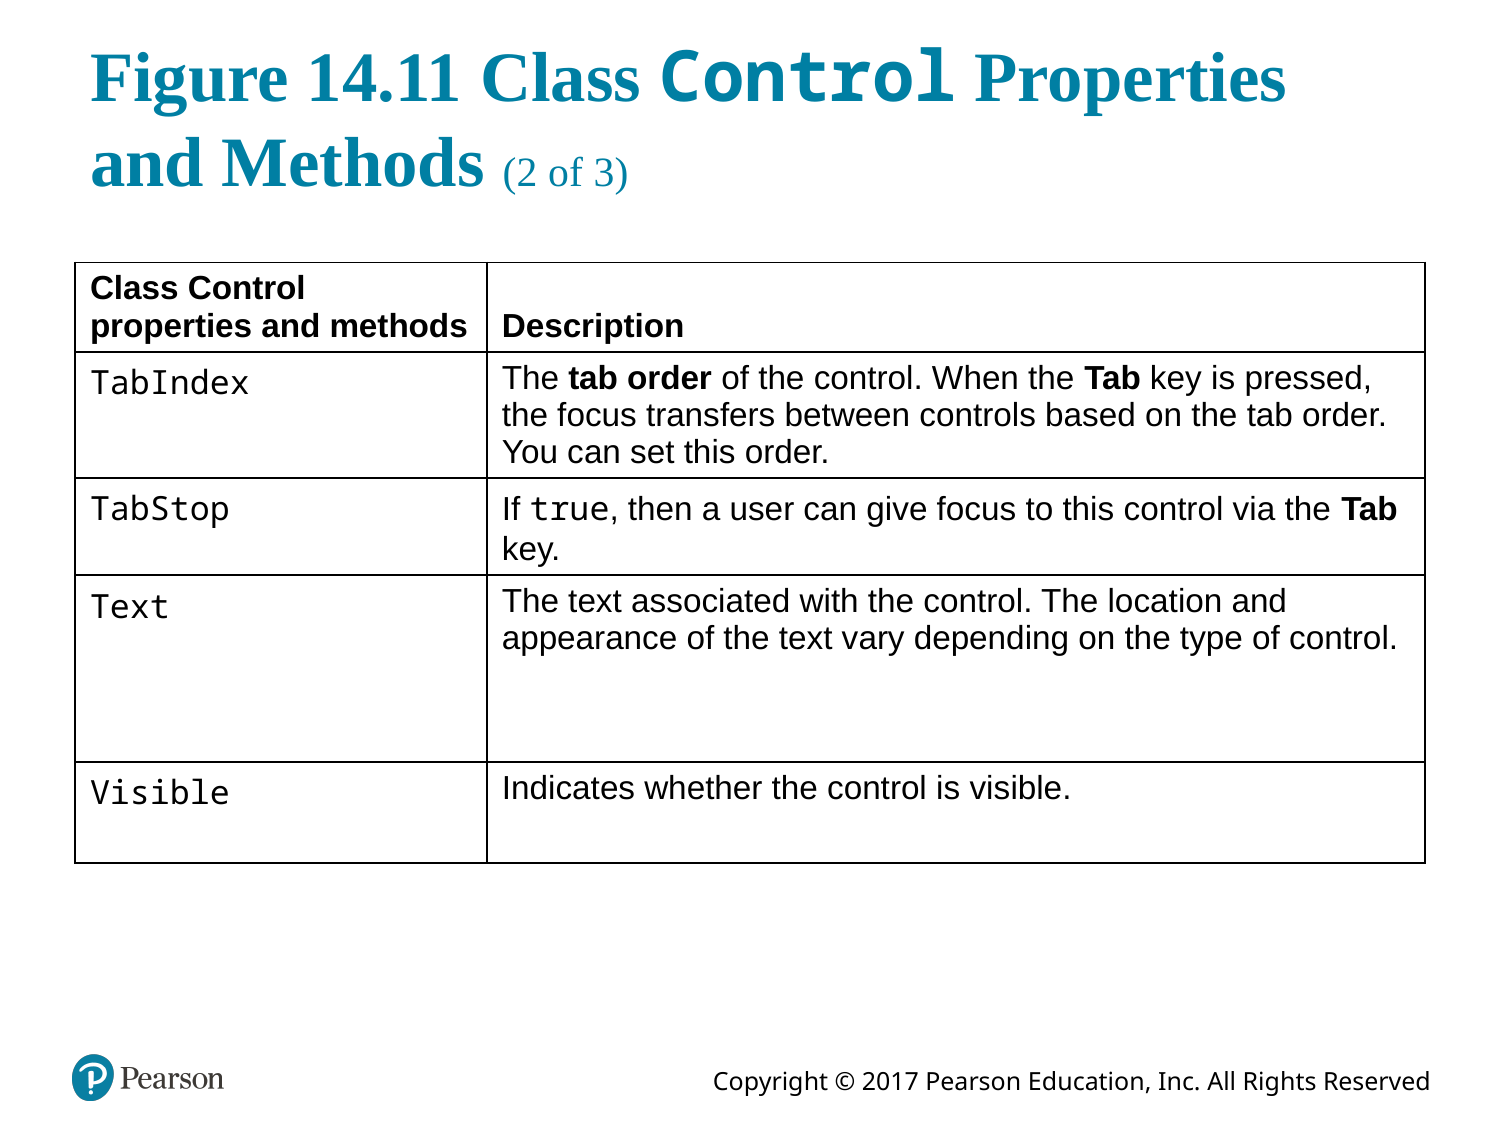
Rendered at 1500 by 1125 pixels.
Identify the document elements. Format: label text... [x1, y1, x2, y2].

picture [72, 1054, 88, 1070]
table_header Class Control properties and methods [76, 263, 486, 351]
table_cell If true, then a user can give focus to this control via the Tab key. [488, 479, 1424, 574]
picture [98, 1054, 224, 1101]
table_cell Text [76, 576, 486, 761]
table_cell Visible [76, 763, 486, 862]
table_cell The tab order of the control. When the Tab key is pressed, the focus transfers between controls based on the tab order. You can set this order. [488, 353, 1424, 477]
table_header Description [488, 263, 1424, 351]
picture [72, 1087, 83, 1101]
table_cell TabIndex [76, 353, 486, 477]
picture [80, 1063, 106, 1088]
table_cell TabStop [76, 479, 486, 574]
title Figure 14.11 Class Control Properties and Methods (2 of 3) [75, 35, 1425, 216]
table_cell The text associated with the control. The location and appearance of the text vary depending on the type of control. [488, 576, 1424, 761]
table_cell Indicates whether the control is visible. [488, 763, 1424, 862]
